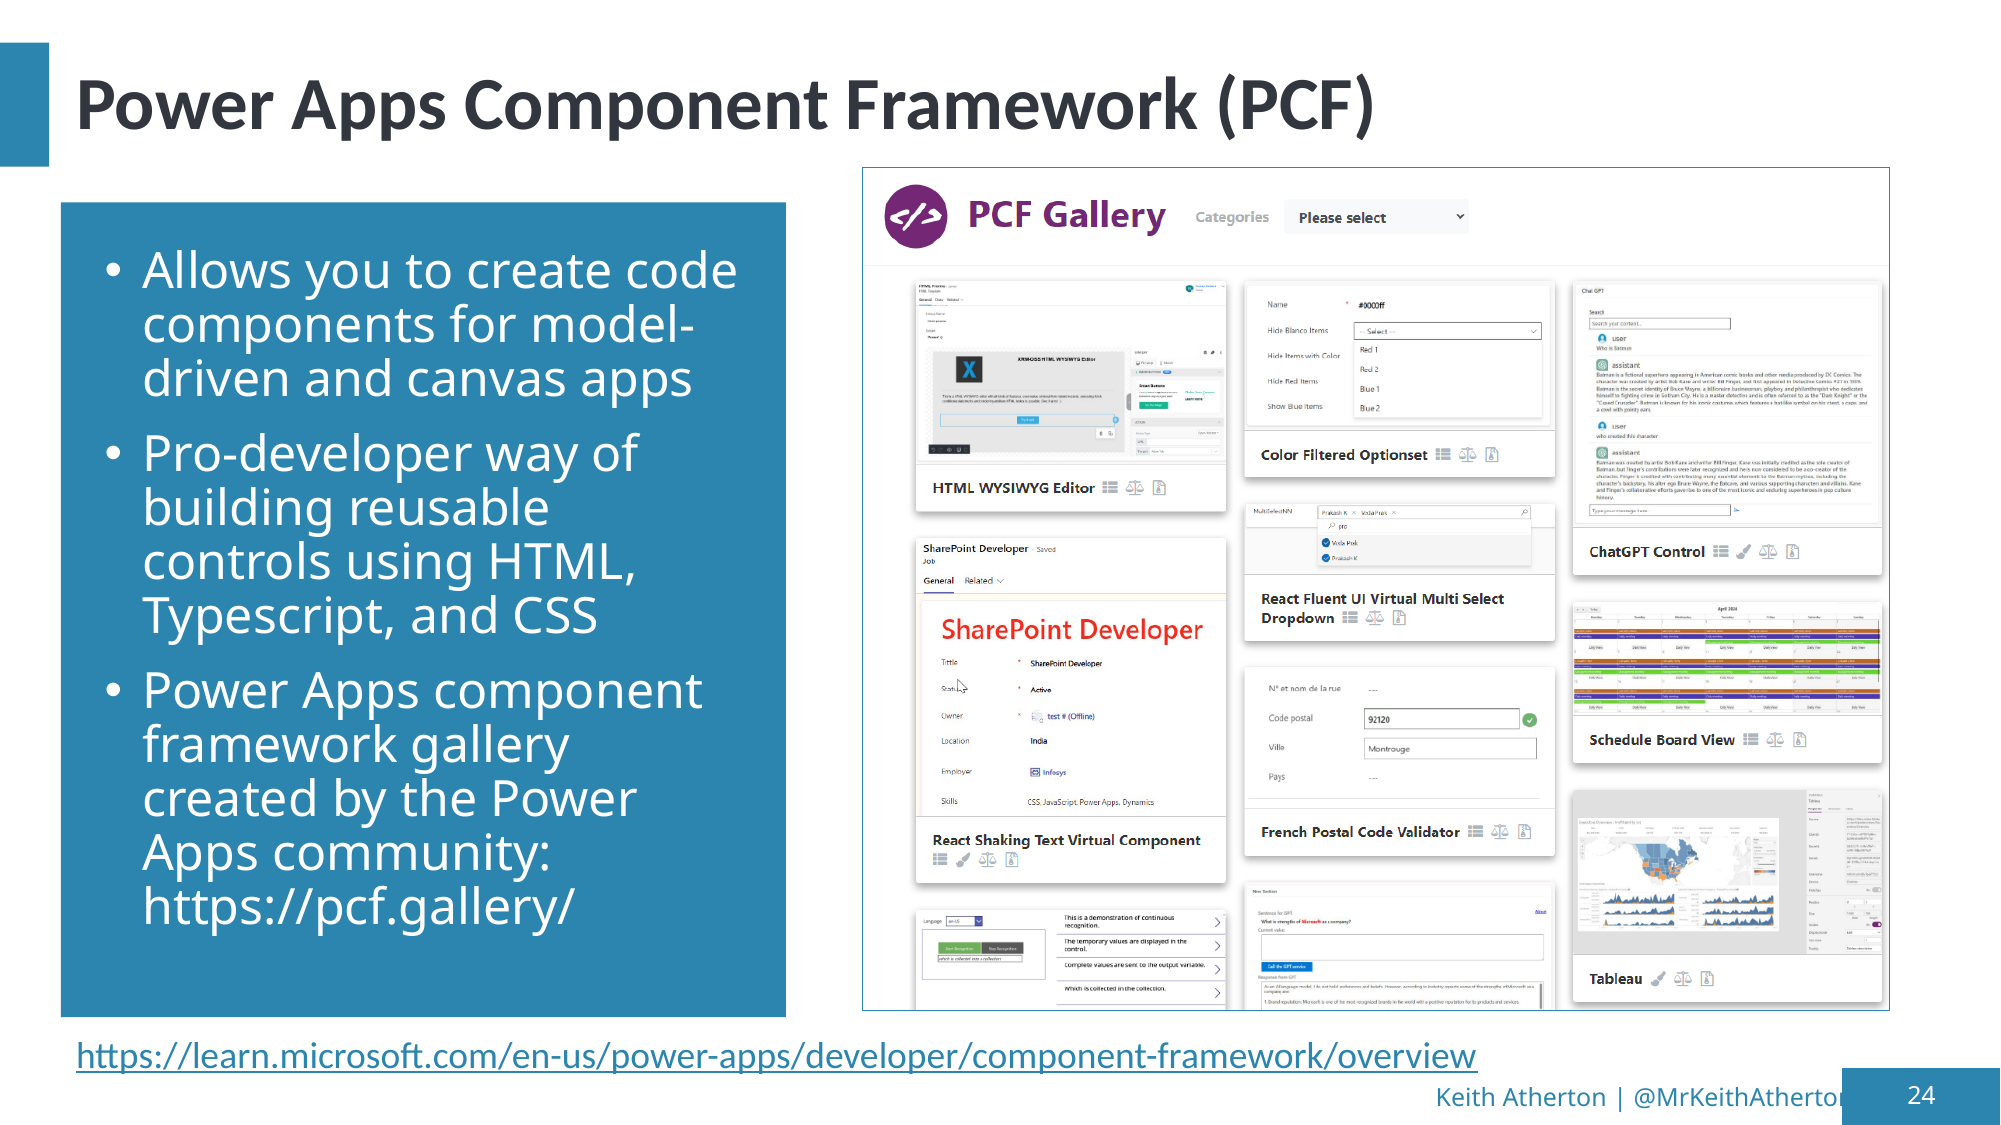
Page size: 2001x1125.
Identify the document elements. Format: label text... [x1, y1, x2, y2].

slide_number 24 [1889, 1079, 1951, 1114]
title Power Apps Component Framework (PCF) [60, 42, 1951, 168]
text_box https://learn.microsoft.com/en-us/power-apps/developer/component-framework/overview [60, 1038, 1951, 1074]
picture [862, 167, 1890, 1011]
text_box Keith Atherton | @MrKeithAtherton [1420, 1074, 1870, 1119]
list Allows you to create code components for model-driven and canvas apps Pro-developer way of building reusable controls using HTML, Typescript, and CSS Power Apps component framework gallery created by the Power Apps community: https://pcf.gallery/ [89, 237, 757, 985]
